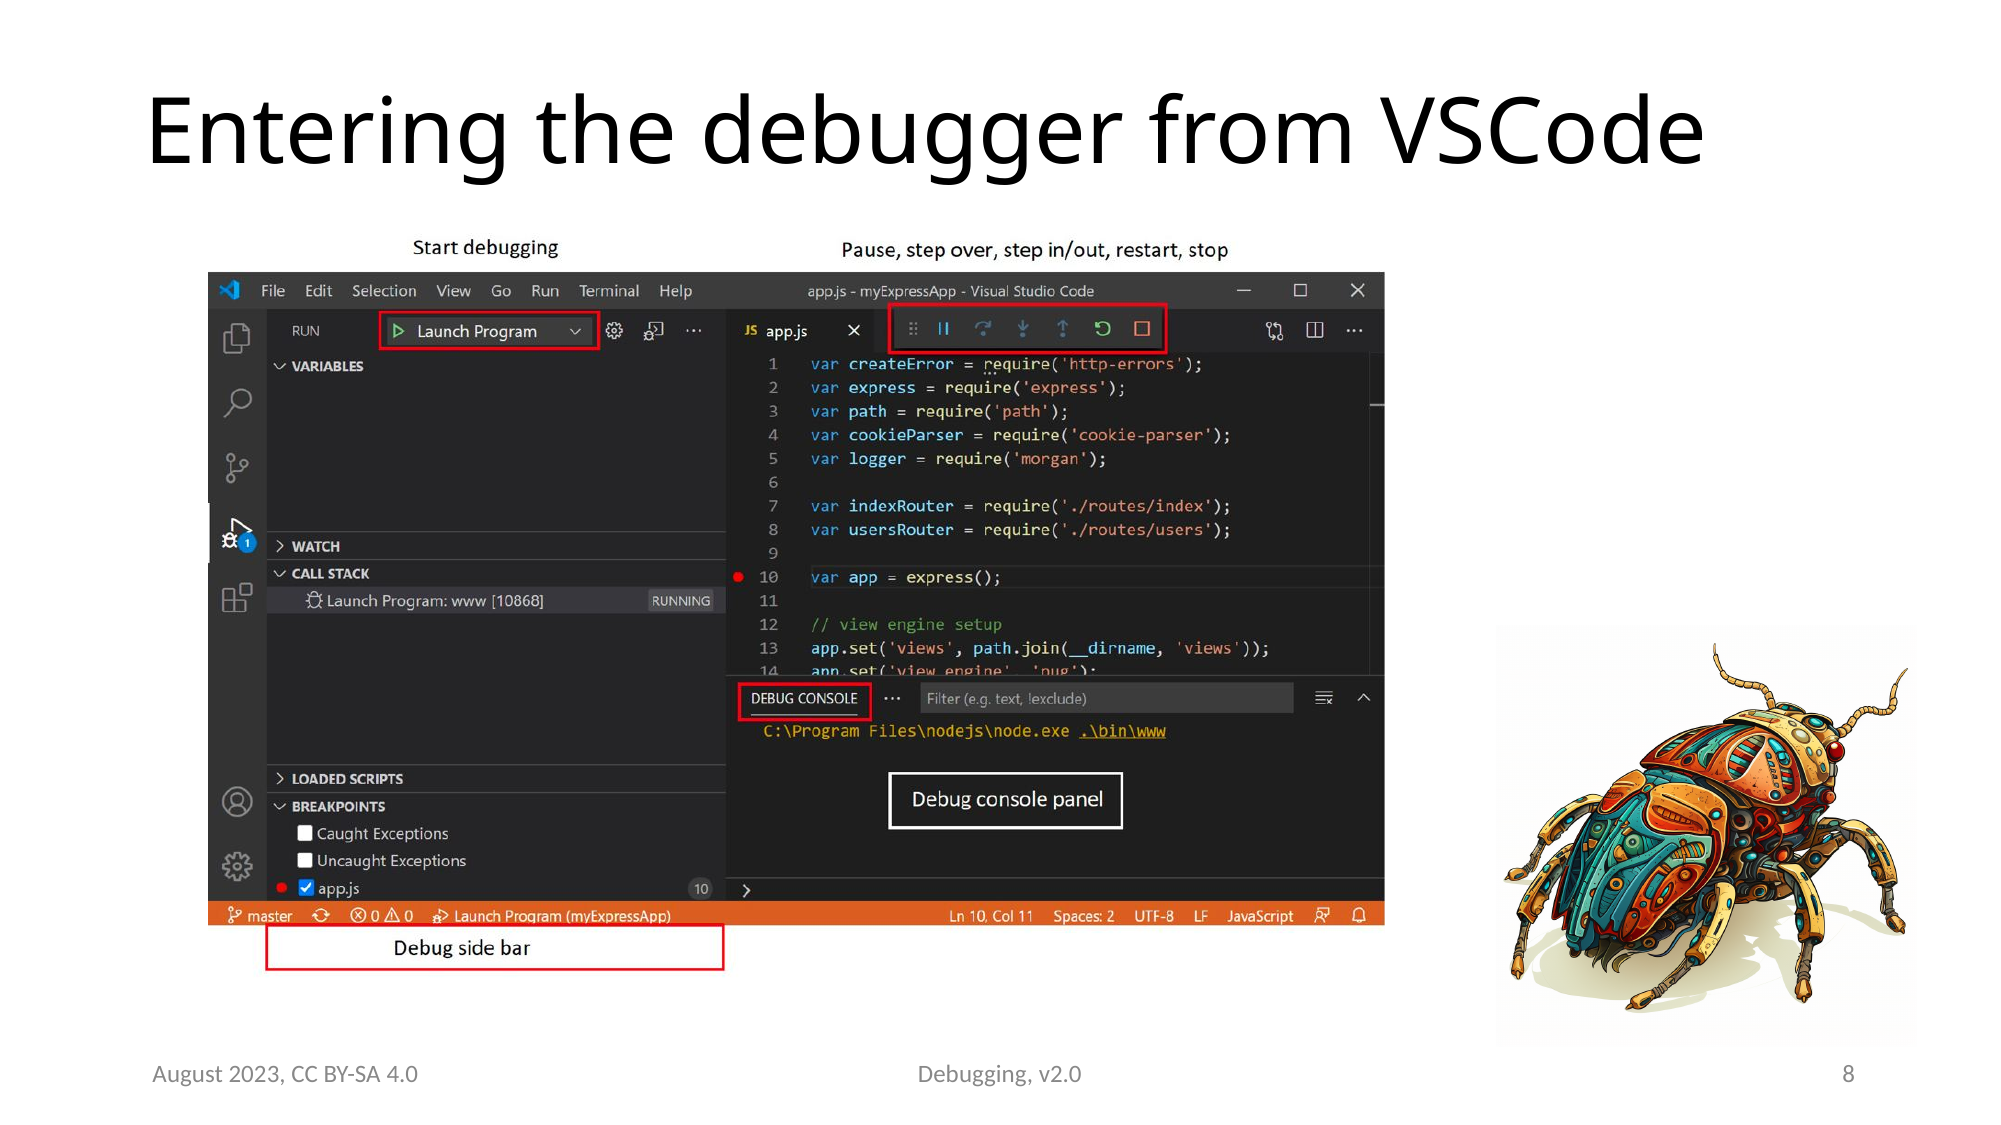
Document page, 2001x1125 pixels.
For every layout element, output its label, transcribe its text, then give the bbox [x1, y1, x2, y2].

title Entering the debugger from VSCode [136, 59, 1863, 209]
picture [208, 196, 1385, 980]
text_box August 2023, CC BY-SA 4.0 [144, 1050, 580, 1095]
slide_number 8 [1832, 1051, 1863, 1094]
text_box Debugging, v2.0 [669, 1050, 1330, 1095]
picture [1495, 625, 1918, 1048]
